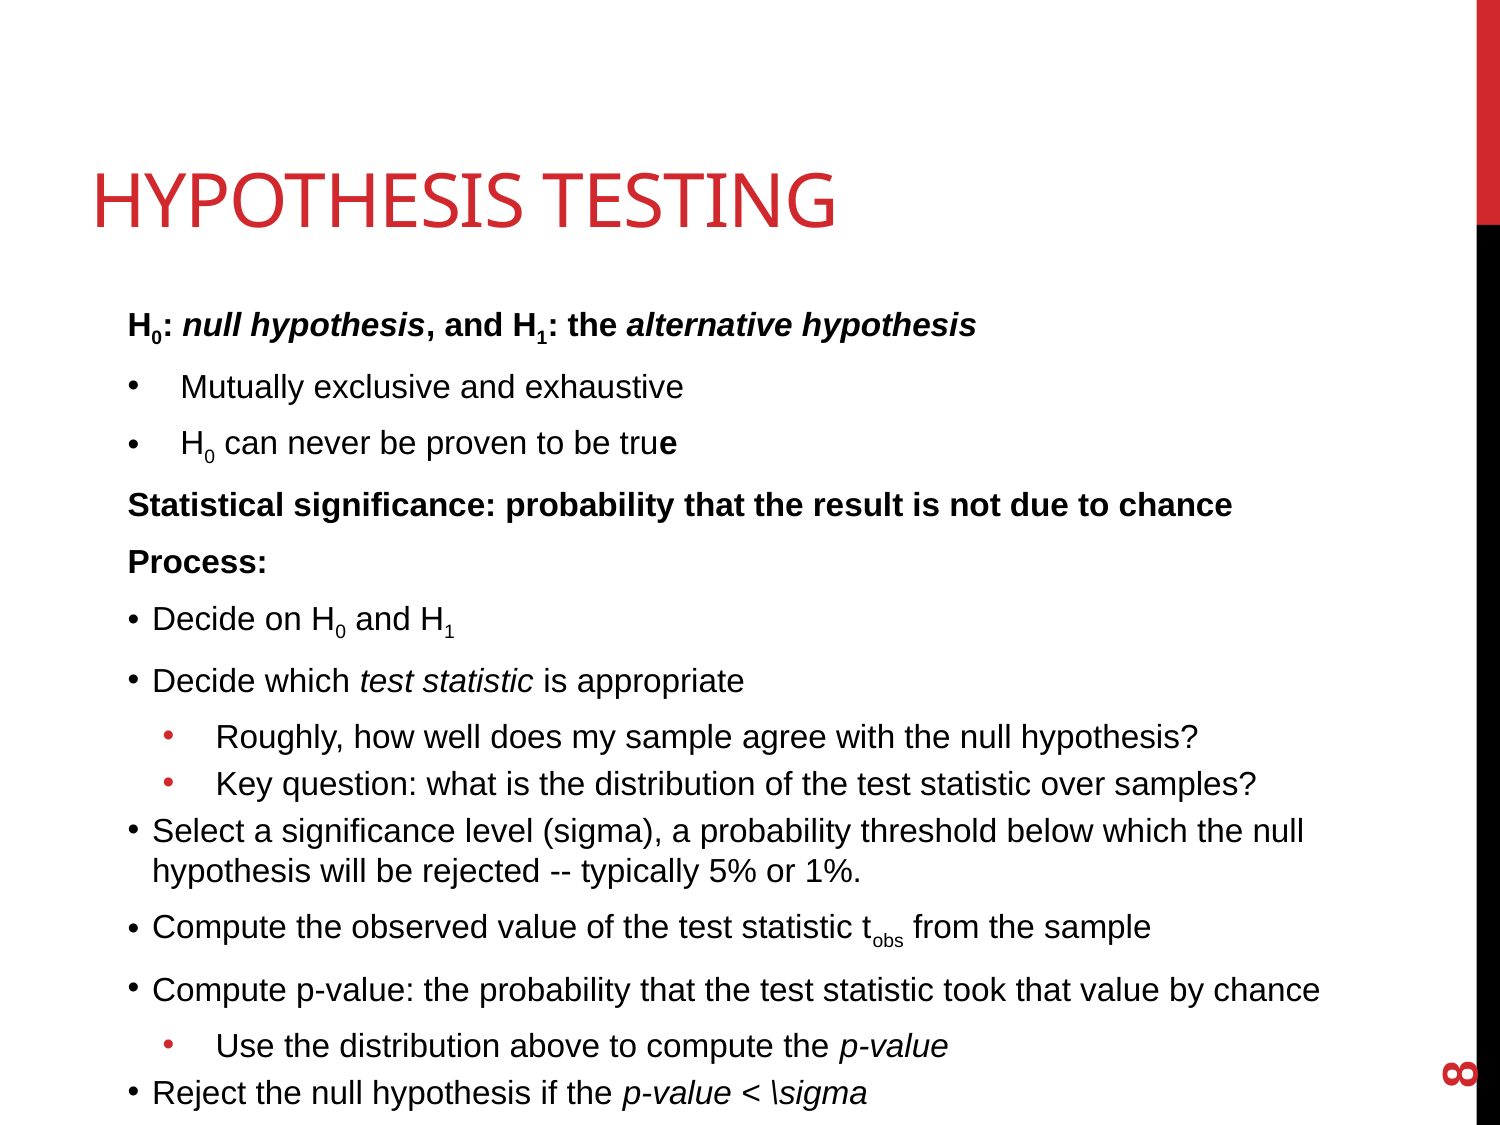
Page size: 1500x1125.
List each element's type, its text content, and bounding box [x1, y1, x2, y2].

title Hypothesis Testing [75, 25, 1025, 250]
list H0: null hypothesis, and H1: the alternative hypothesis Mutually exclusive and exhaustive H0 can never be proven to be true Statistical significance: probability that the result is not due to chance Process: Decide on H0 and H1 Decide which test statistic is appropriate Roughly, how well does my sample agree with the null hypothesis? Key question: what is the distribution of the test statistic over samples? Select a significance level (sigma), a probability threshold below which the null hypothesis will be rejected -- typically 5% or 1%. Compute the observed value of the test statistic tobs from the sample Compute p-value: the probability that the test statistic took that value by chance Use the distribution above to compute the p-value Reject the null hypothesis if the p-value < \sigma [112, 295, 1388, 1125]
slide_number 8 [1427, 887, 1488, 1104]
